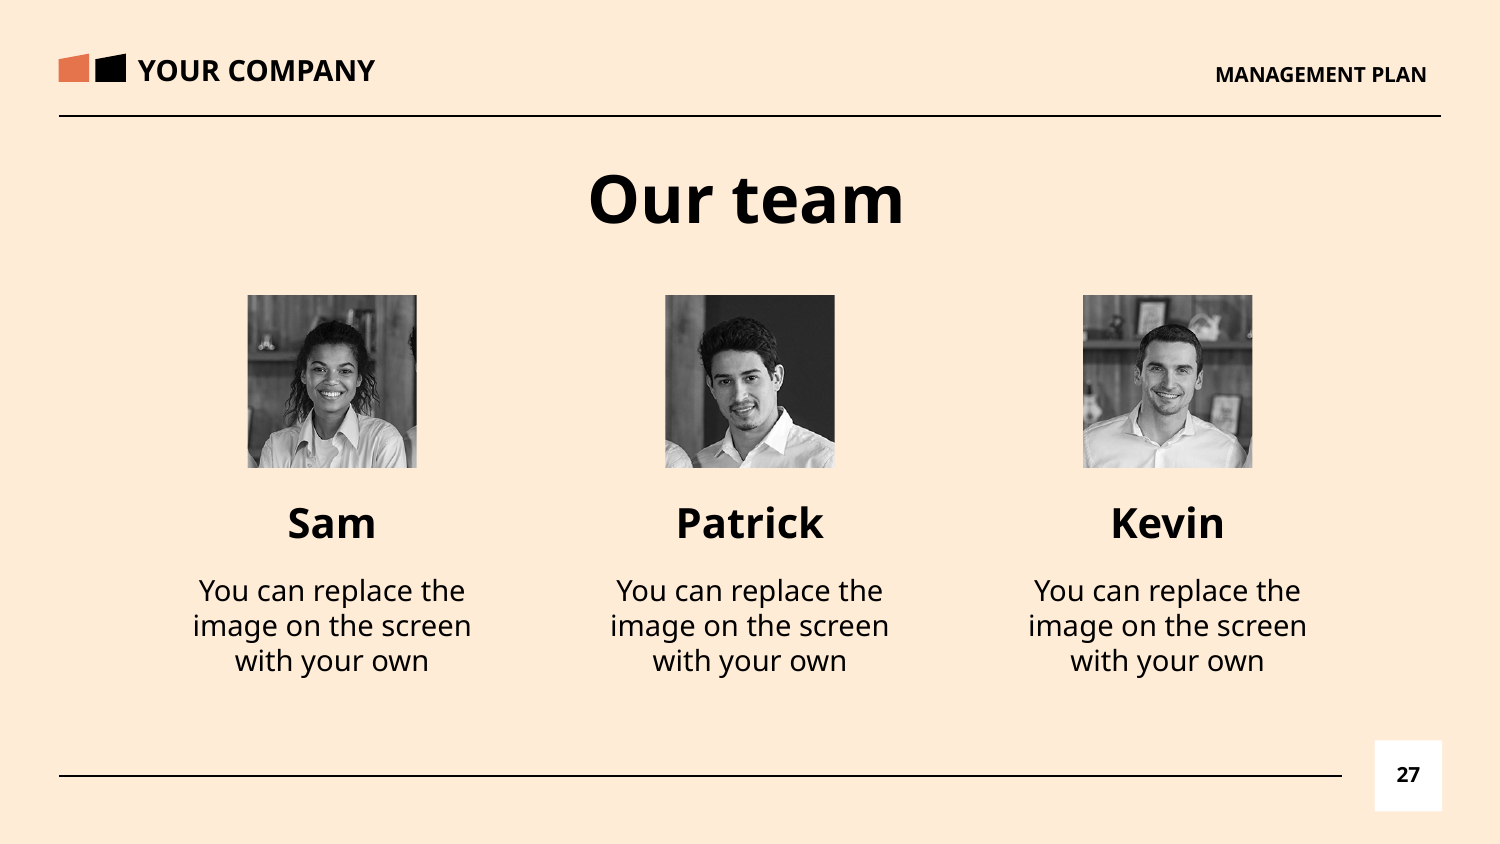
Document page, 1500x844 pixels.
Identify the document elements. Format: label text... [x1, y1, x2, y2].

text_box [58, 53, 90, 82]
subtitle You can replace the image on the screen with your own [989, 553, 1347, 697]
picture [247, 295, 417, 468]
title Kevin [989, 478, 1347, 553]
text_box [95, 53, 126, 82]
title Our team [118, 142, 1375, 237]
text_box YOUR COMPANY [122, 37, 404, 104]
picture [1082, 295, 1253, 468]
picture [665, 295, 835, 468]
title MANAGEMENT PLAN [1033, 38, 1443, 110]
title Sam [153, 478, 511, 553]
slide_number ‹#› [1374, 740, 1443, 812]
subtitle You can replace the image on the screen with your own [571, 553, 929, 697]
subtitle You can replace the image on the screen with your own [153, 553, 511, 697]
title Patrick [571, 478, 929, 553]
